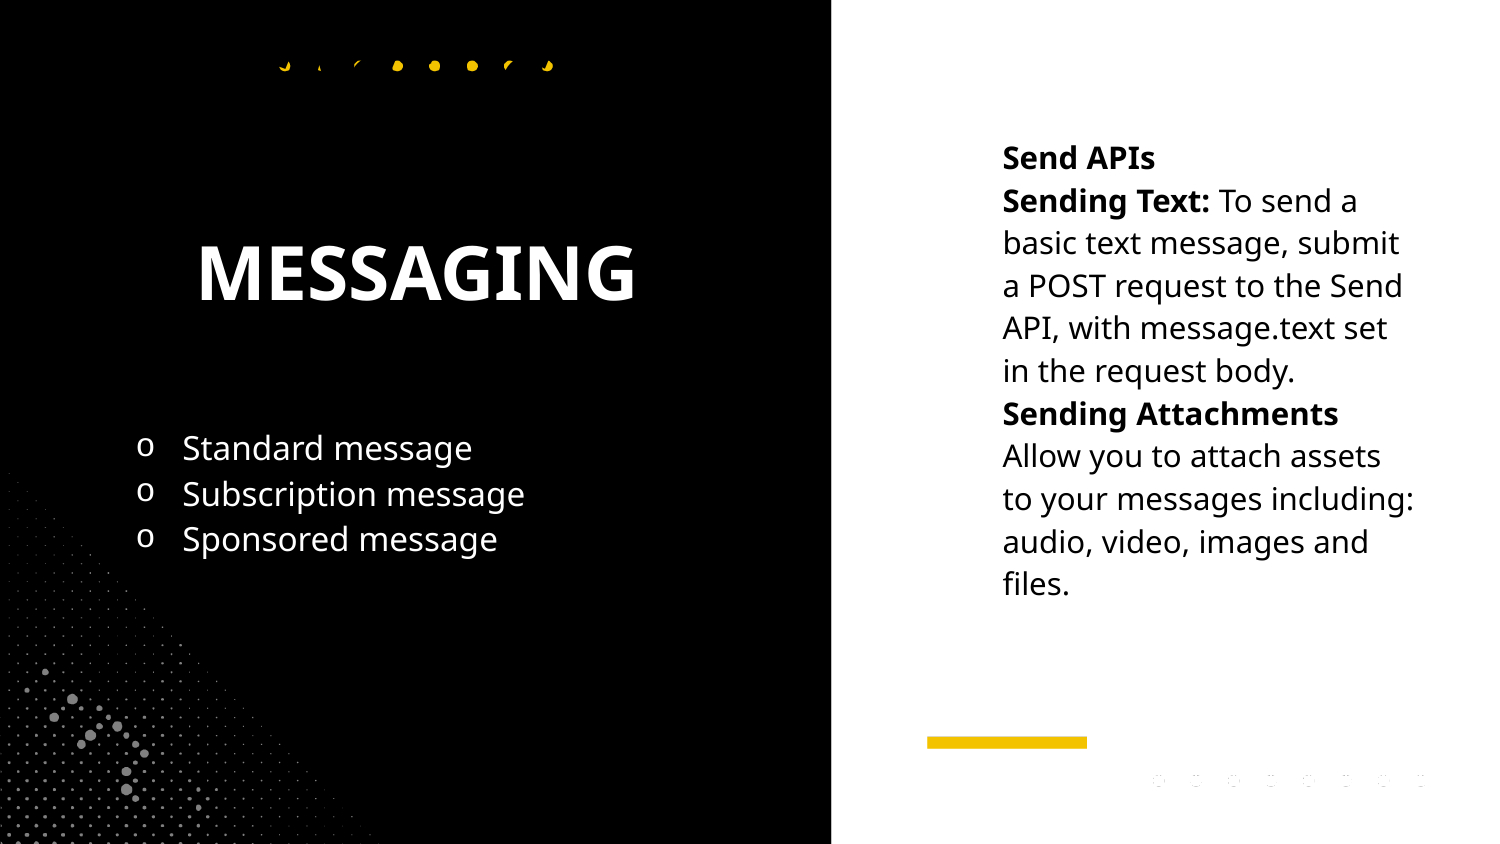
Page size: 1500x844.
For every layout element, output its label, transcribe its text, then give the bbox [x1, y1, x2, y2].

picture [0, 0, 1500, 844]
list Standard message Subscription message Sponsored message [86, 416, 748, 669]
text_box MESSAGING [71, 26, 1413, 138]
list Send APIs Sending Text: To send a basic text message, submit a POST request to the Send API, with message.text set in the request body. Sending Attachments Allow you to attach assets to your messages including: audio, video, images and files. [912, 118, 1434, 687]
title MESSAGING [86, 125, 748, 393]
